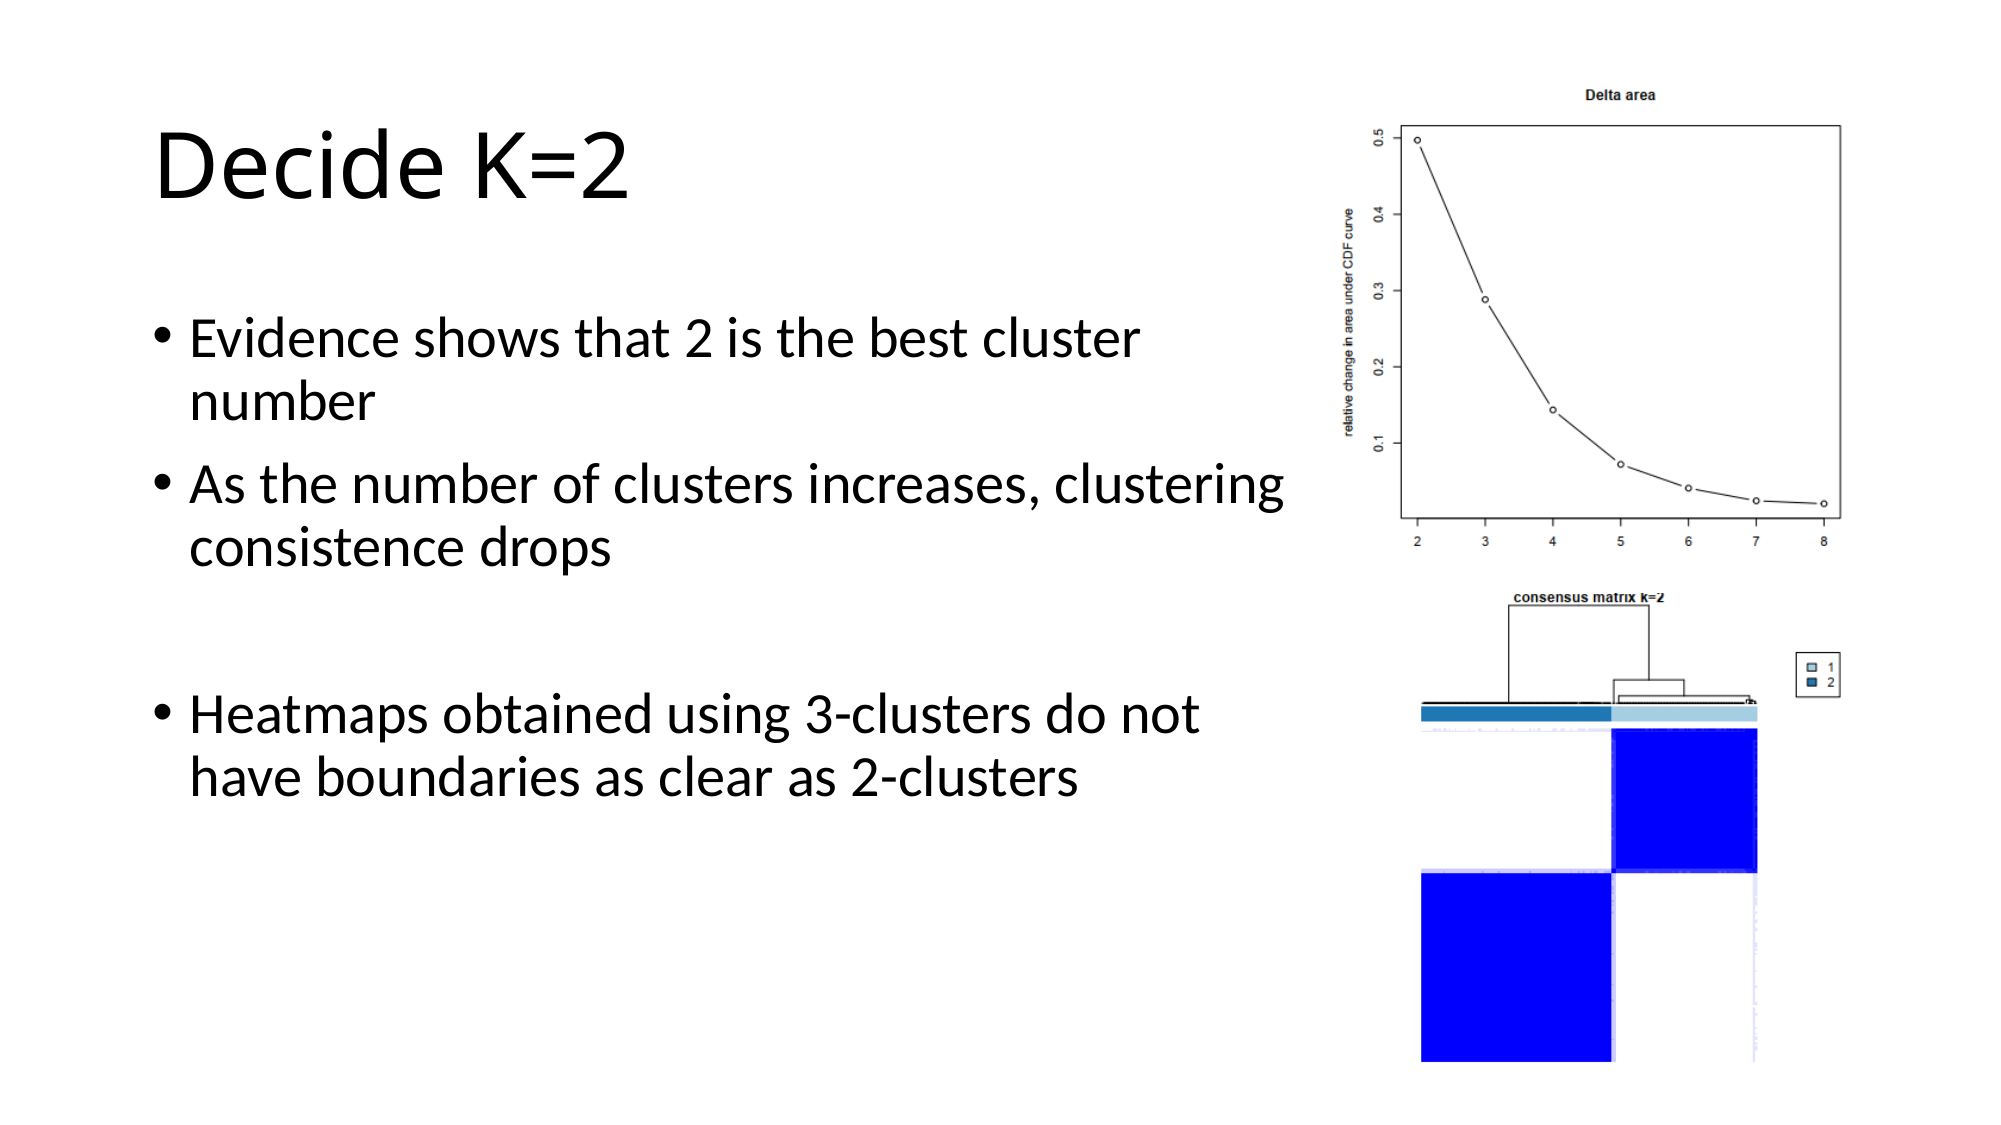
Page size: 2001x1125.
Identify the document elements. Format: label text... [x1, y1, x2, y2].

picture [1339, 80, 1851, 553]
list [1354, 593, 1863, 1091]
title Decide K=2 [137, 59, 1863, 278]
text_box Evidence shows that 2 is the best cluster number As the number of clusters increases, clustering consistence drops Heatmaps obtained using 3-clusters do not have boundaries as clear as 2-clusters [137, 299, 1328, 1066]
